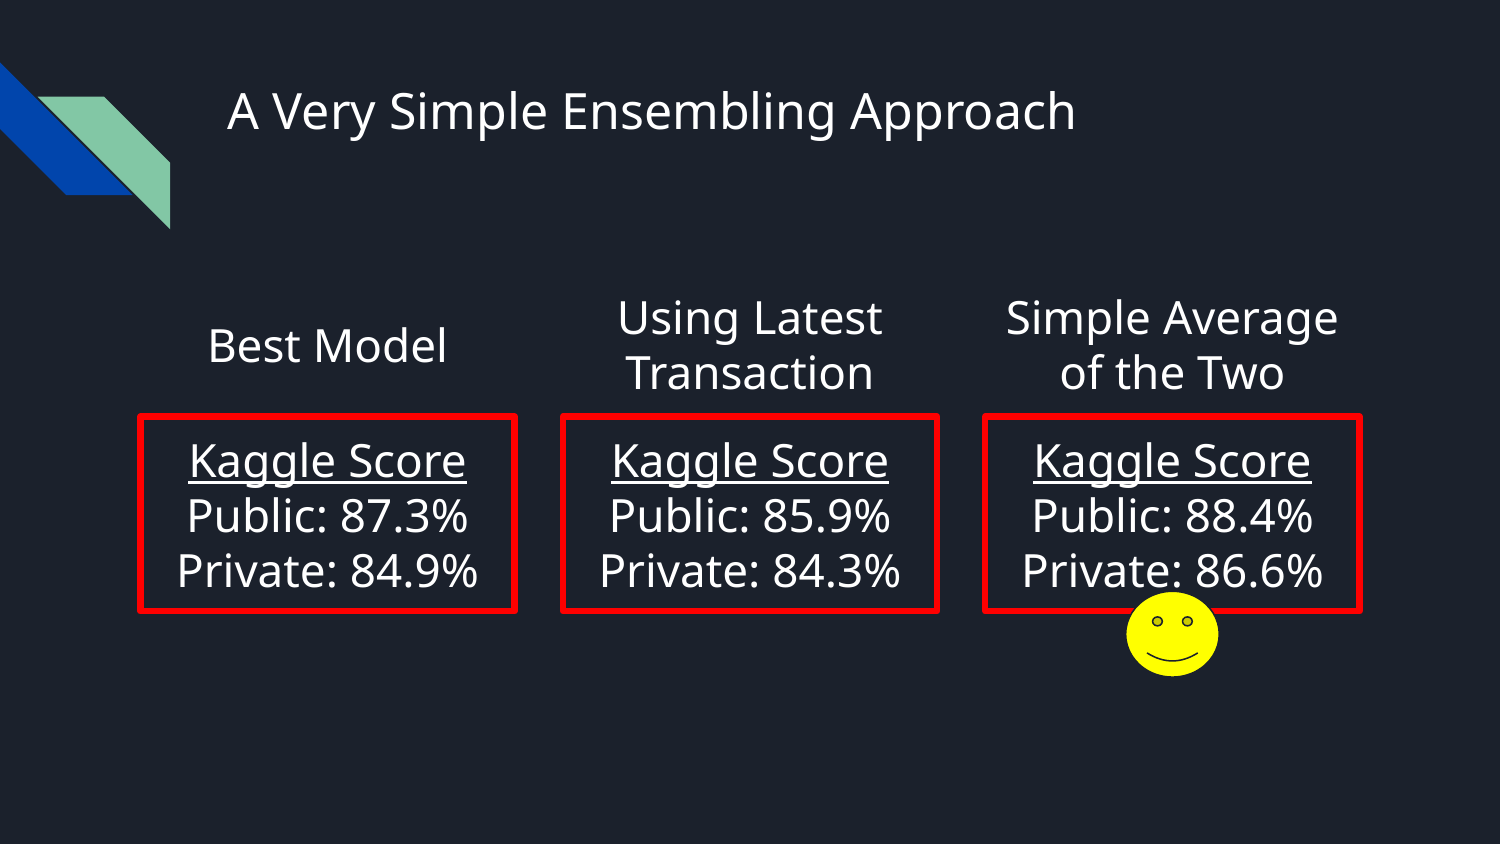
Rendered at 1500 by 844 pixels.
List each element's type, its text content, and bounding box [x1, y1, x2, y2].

text_box Kaggle Score Public: 85.9% Private: 84.3% [562, 416, 938, 612]
title A Very Simple Ensembling Approach [212, 64, 1368, 215]
text_box Simple Average of the Two [985, 273, 1360, 414]
text_box Kaggle Score Public: 88.4% Private: 86.6% [985, 416, 1360, 612]
text_box Best Model [140, 301, 515, 387]
text_box [1125, 591, 1220, 678]
text_box Kaggle Score Public: 87.3% Private: 84.9% [140, 416, 515, 612]
text_box Using Latest Transaction [562, 273, 938, 414]
